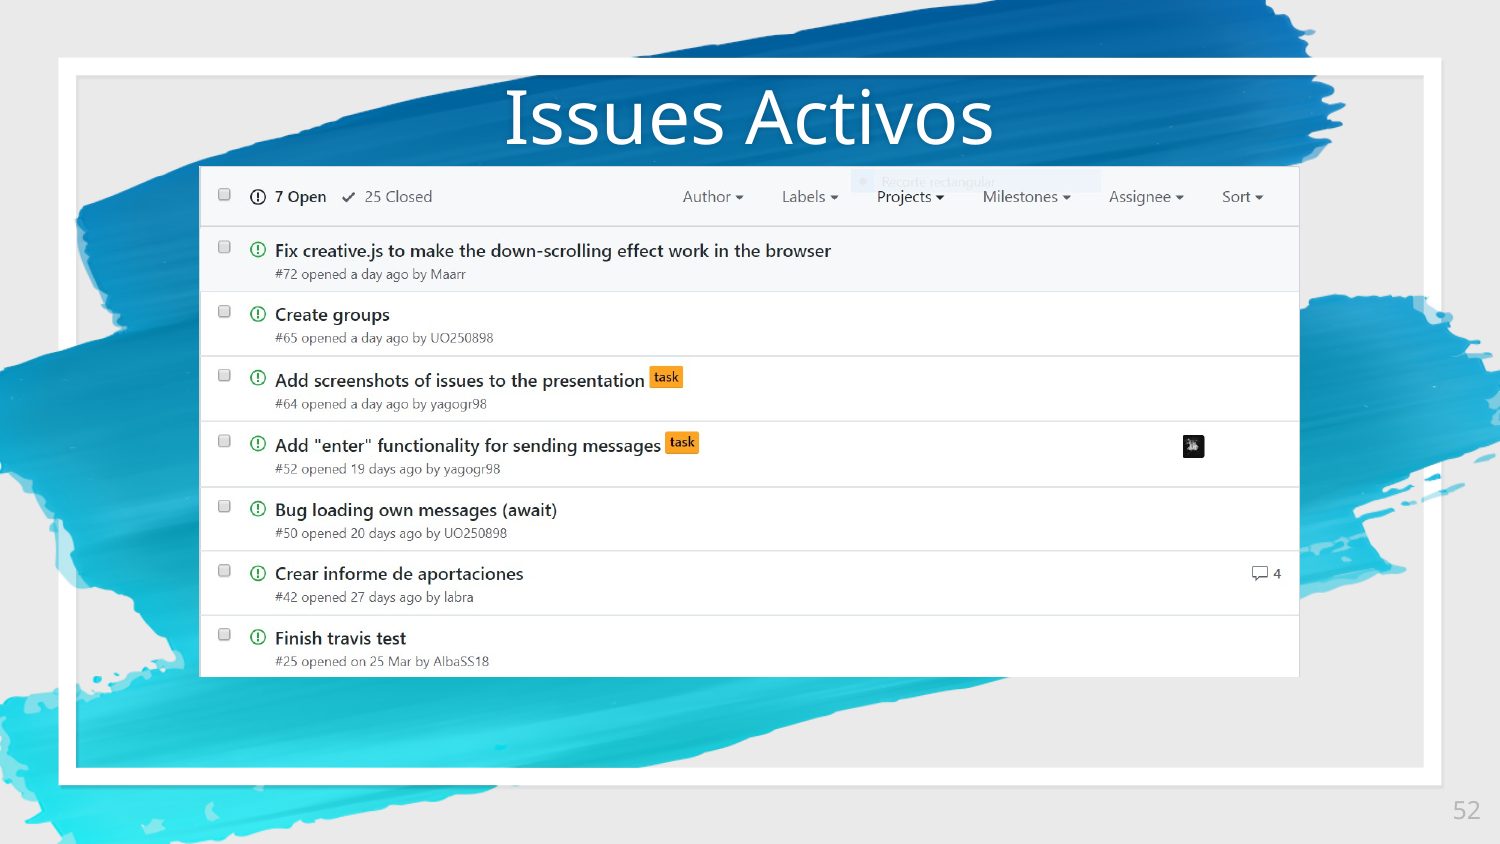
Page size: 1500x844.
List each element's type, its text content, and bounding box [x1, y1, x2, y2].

slide_number 52 [1391, 779, 1482, 844]
picture [0, 0, 1500, 844]
text_box Issues Activos [377, 71, 1123, 159]
